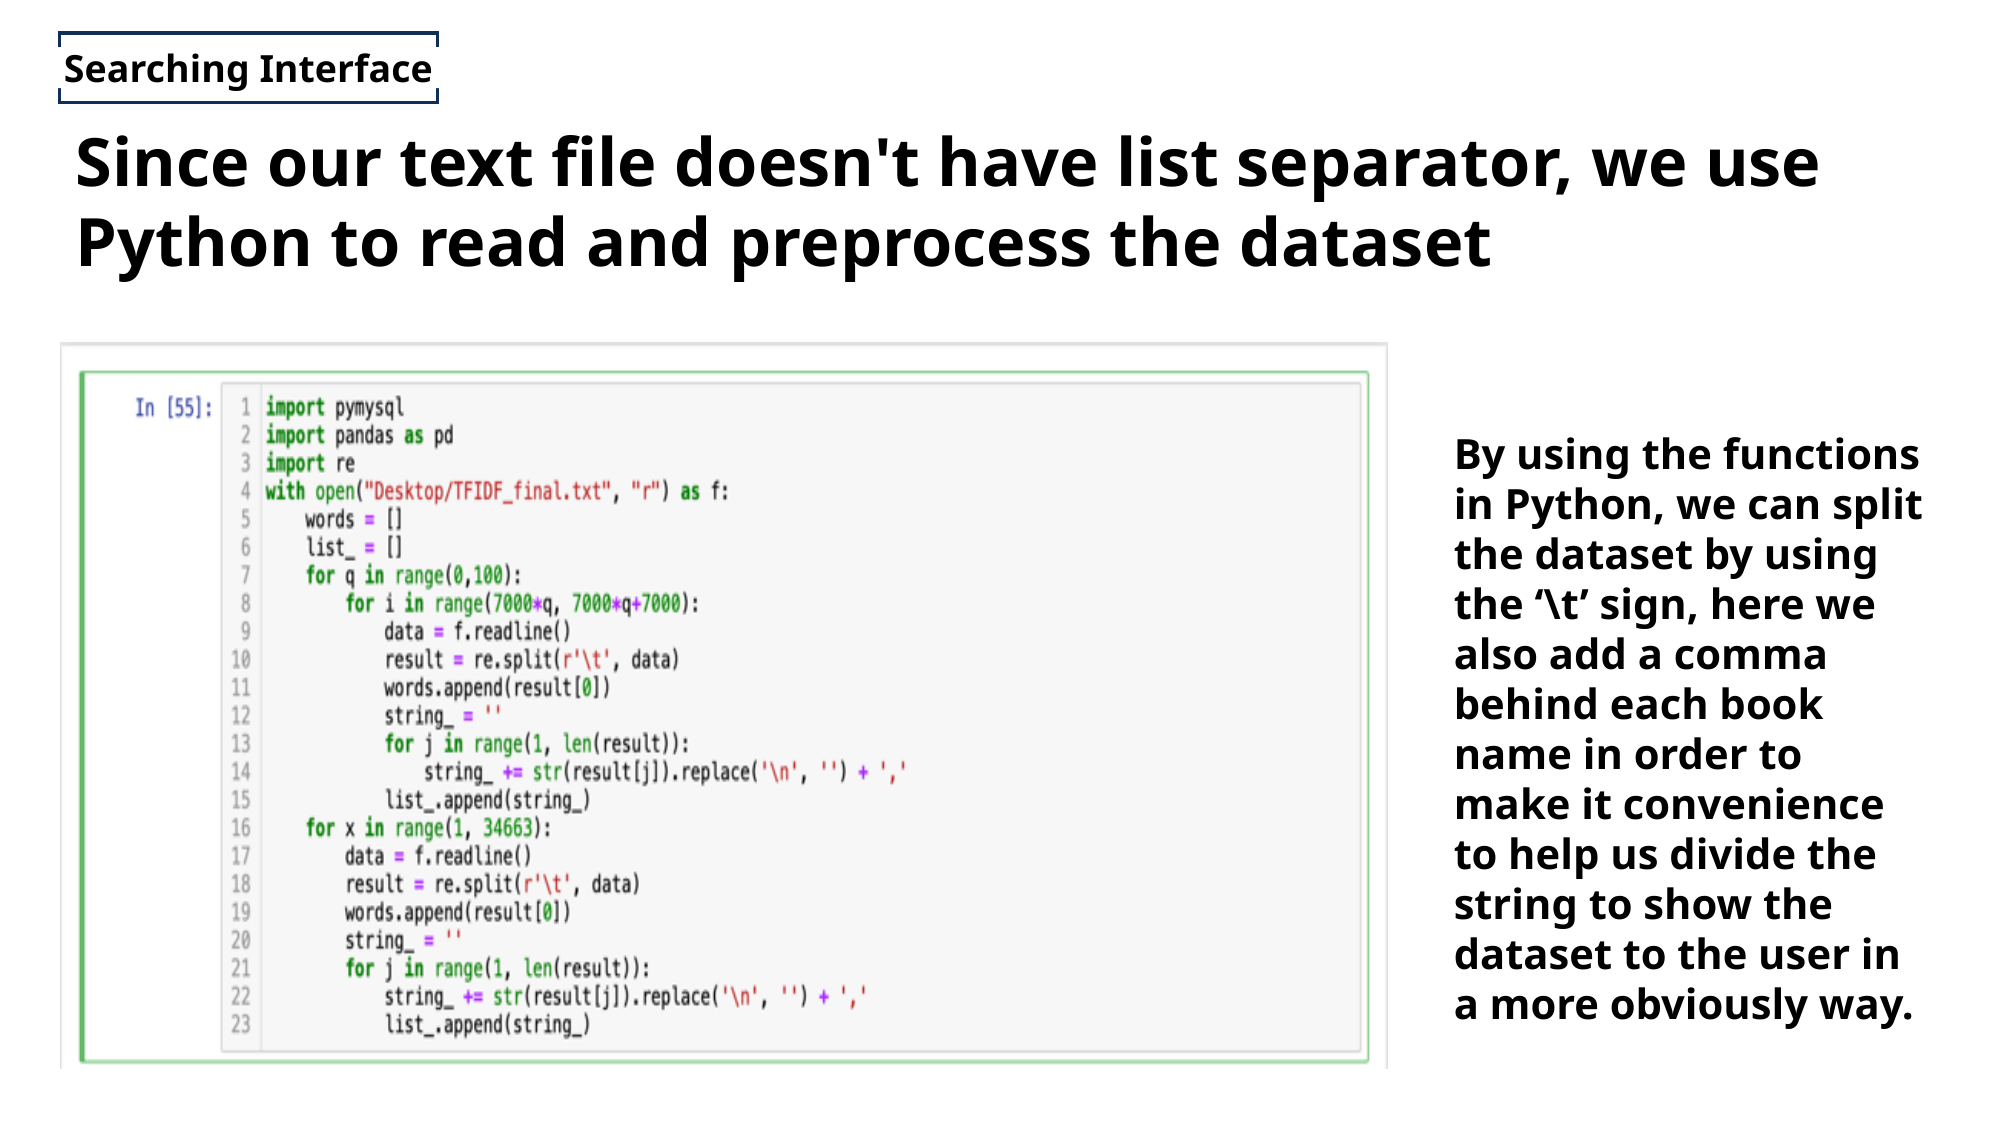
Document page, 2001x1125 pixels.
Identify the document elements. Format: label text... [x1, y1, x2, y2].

text_box Since our text file doesn't have list separator, we use Python to read and preprocess the dataset [60, 112, 1939, 287]
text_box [0, 32, 498, 103]
picture [60, 342, 1388, 1069]
text_box By using the functions in Python, we can split the dataset by using the ‘\t’ sign, here we also add a comma behind each book name in order to make it convenience to help us divide the string to show the dataset to the user in a more obviously way. [1439, 420, 1940, 1036]
